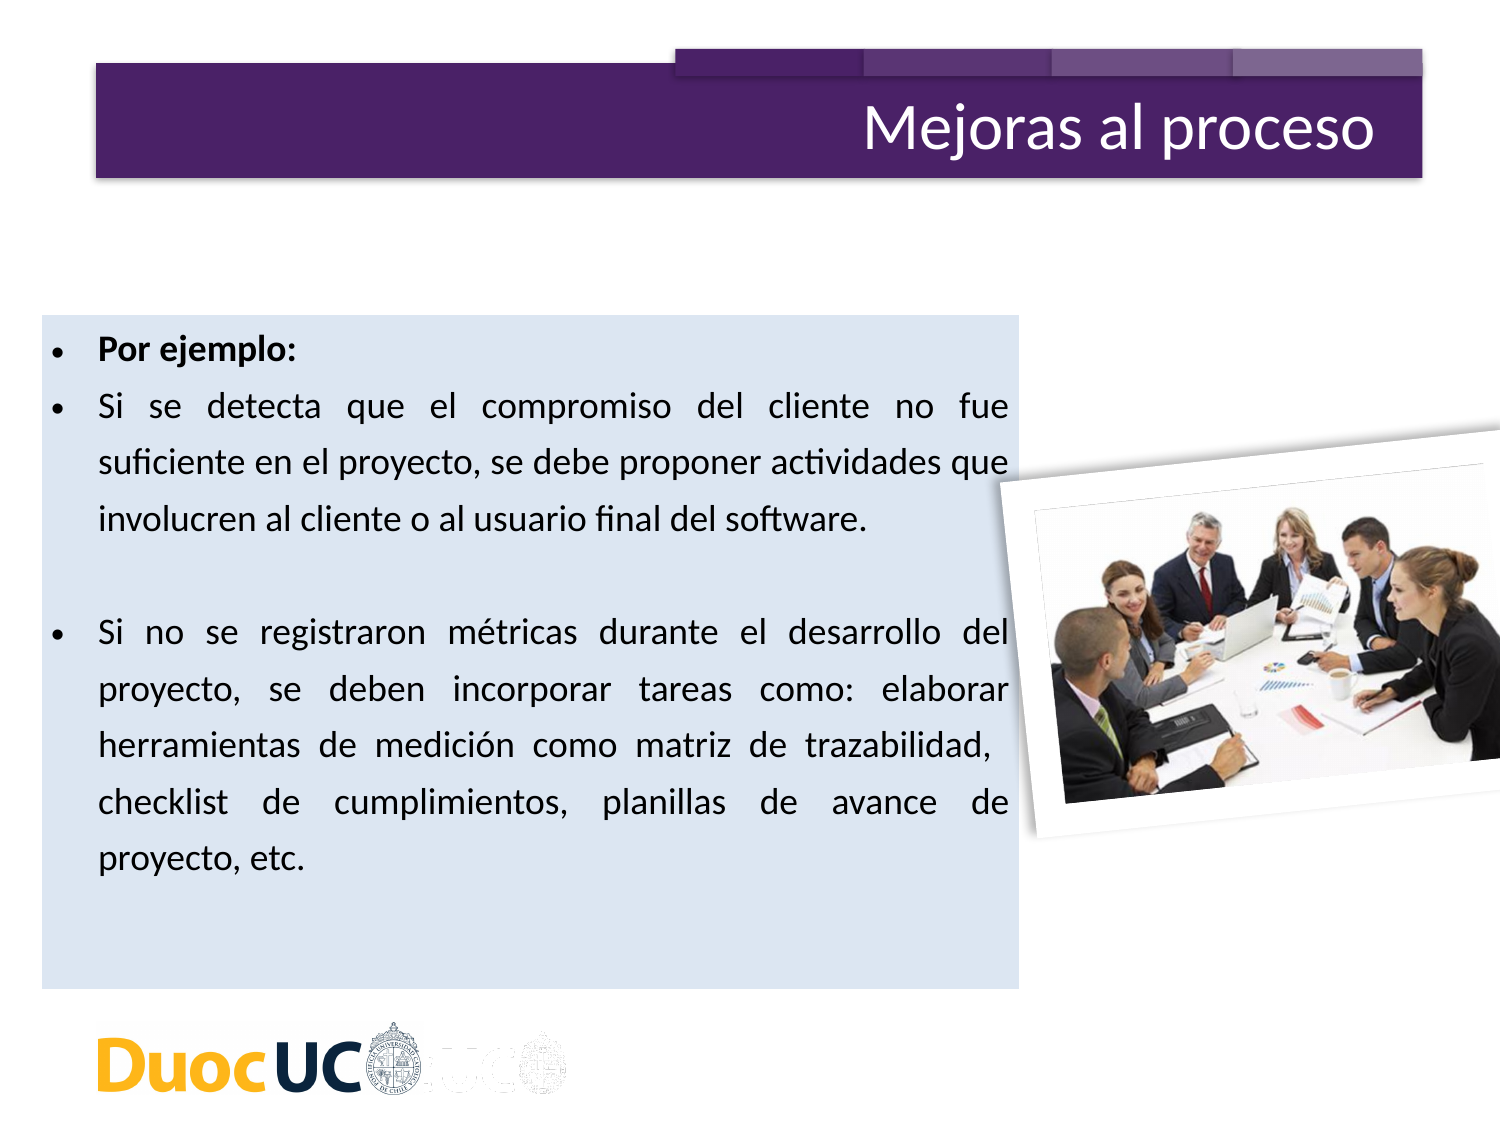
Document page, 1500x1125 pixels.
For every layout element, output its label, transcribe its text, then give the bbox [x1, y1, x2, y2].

table_header Por ejemplo: Si se detecta que el compromiso del cliente no fue suficiente en el proyecto, se debe proponer actividades que involucren al cliente o al usuario final del software. Si no se registraron métricas durante el desarrollo del proyecto, se deben incorporar tareas como: elaborar herramientas de medición como matriz de trazabilidad, checklist de cumplimientos, planillas de avance de proyecto, etc. [42, 315, 1019, 989]
picture [1035, 464, 1500, 803]
text_box Mejoras al proceso [847, 75, 1392, 171]
picture [96, 1021, 566, 1095]
